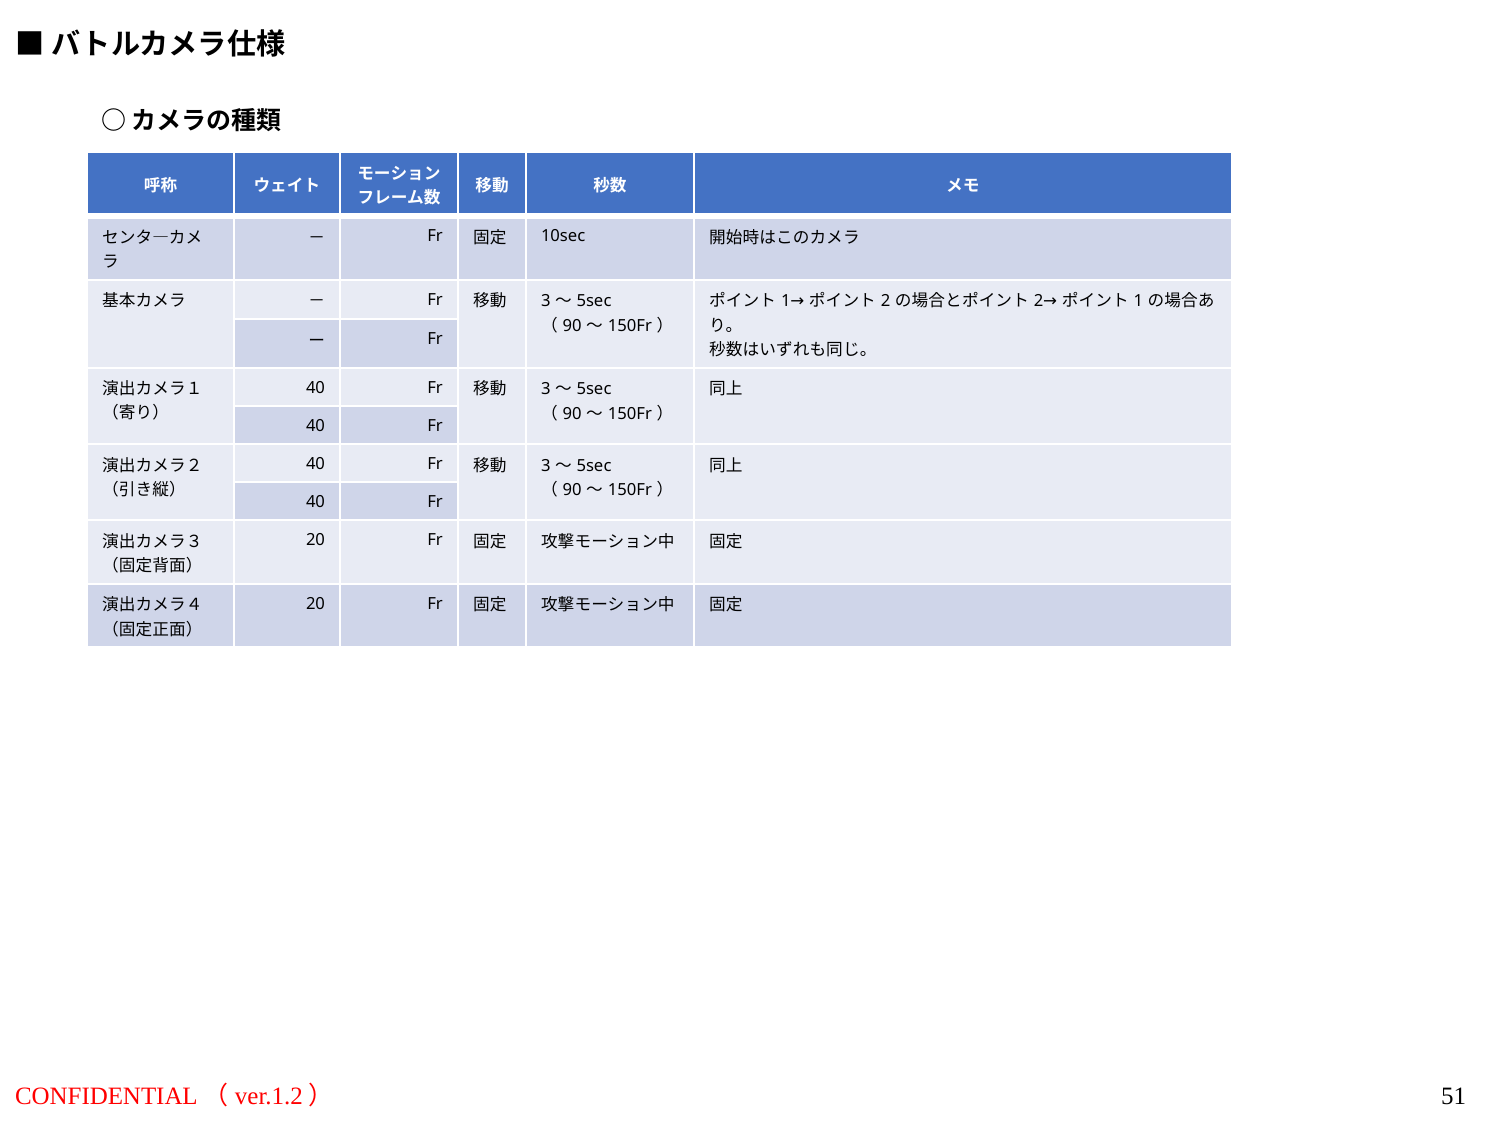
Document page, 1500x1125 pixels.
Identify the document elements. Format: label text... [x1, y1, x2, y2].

table_cell 開始時はこのカメラ [695, 219, 1231, 279]
table_cell 移動 [459, 369, 525, 443]
table_cell 40 [235, 445, 339, 481]
table_cell Fr [341, 320, 457, 367]
table_cell Fr [341, 369, 457, 405]
table_cell Fr [341, 219, 457, 279]
table_header ウェイト [235, 153, 339, 213]
table_cell センタ―カメラ [88, 219, 233, 279]
table_cell 演出カメラ４ （固定正面） [88, 585, 233, 646]
slide_number 51 [1143, 1065, 1482, 1125]
table_cell － [235, 281, 339, 318]
table_cell 攻撃モーション中 [527, 585, 693, 646]
table_cell 3～5sec （90～150Fr） [527, 369, 693, 443]
table_cell 40 [235, 407, 339, 443]
table_cell 3～5sec （90～150Fr） [527, 281, 693, 367]
table_cell 20 [235, 521, 339, 583]
table_cell 固定 [695, 585, 1231, 646]
table_cell Fr [341, 407, 457, 443]
table_cell 3～5sec （90～150Fr） [527, 445, 693, 519]
table_cell 固定 [459, 219, 525, 279]
table_cell 40 [235, 483, 339, 519]
table_cell Fr [341, 521, 457, 583]
table_cell ポイント1→ポイント2の場合とポイント2→ポイント1の場合あり。 秒数はいずれも同じ。 [695, 281, 1231, 367]
table_cell Fr [341, 445, 457, 481]
text_box ■バトルカメラ仕様 [0, 17, 301, 68]
footer CONFIDENTIAL（ver.1.2） [0, 1065, 507, 1125]
table_cell 固定 [695, 521, 1231, 583]
table_cell 演出カメラ３ （固定背面） [88, 521, 233, 583]
table_cell Fr [341, 281, 457, 318]
table_cell 10sec [527, 219, 693, 279]
table_cell Fr [341, 483, 457, 519]
text_box ○カメラの種類 [86, 96, 297, 142]
table_cell 移動 [459, 281, 525, 367]
table_header メモ [695, 153, 1231, 213]
table_cell 移動 [459, 445, 525, 519]
table_cell Fr [341, 585, 457, 646]
table_header 呼称 [88, 153, 233, 213]
table_cell 20 [235, 585, 339, 646]
table_cell 攻撃モーション中 [527, 521, 693, 583]
table_cell 同上 [695, 445, 1231, 519]
table_cell 同上 [695, 369, 1231, 443]
table_cell 演出カメラ２ （引き縦） [88, 445, 233, 519]
table_cell 固定 [459, 585, 525, 646]
table_cell 演出カメラ１ （寄り） [88, 369, 233, 443]
table_cell － [235, 219, 339, 279]
table_cell 40 [235, 369, 339, 405]
table_cell 固定 [459, 521, 525, 583]
table_header 移動 [459, 153, 525, 213]
table_header モーション フレーム数 [341, 153, 457, 213]
table_cell 基本カメラ [88, 281, 233, 367]
table_header 秒数 [527, 153, 693, 213]
table_cell ー [235, 320, 339, 367]
